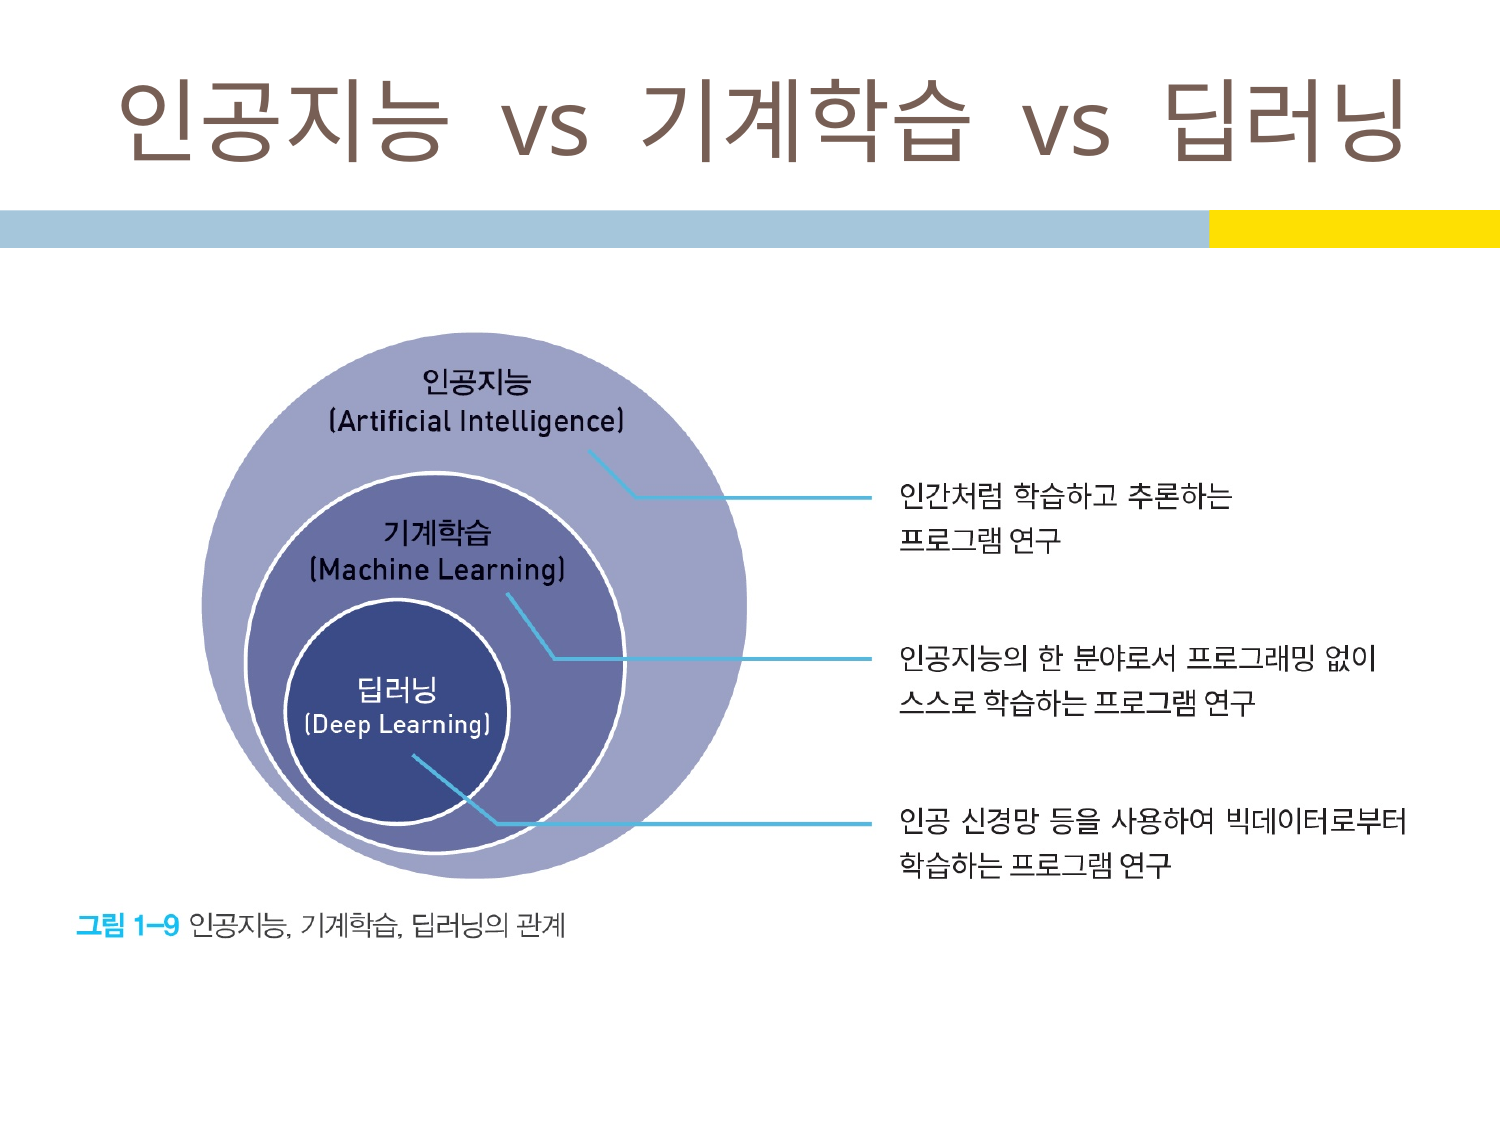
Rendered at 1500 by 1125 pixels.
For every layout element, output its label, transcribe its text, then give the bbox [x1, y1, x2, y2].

title 인공지능 vs 기계학습 vs 딥러닝 [100, 37, 1438, 200]
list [71, 328, 1410, 943]
